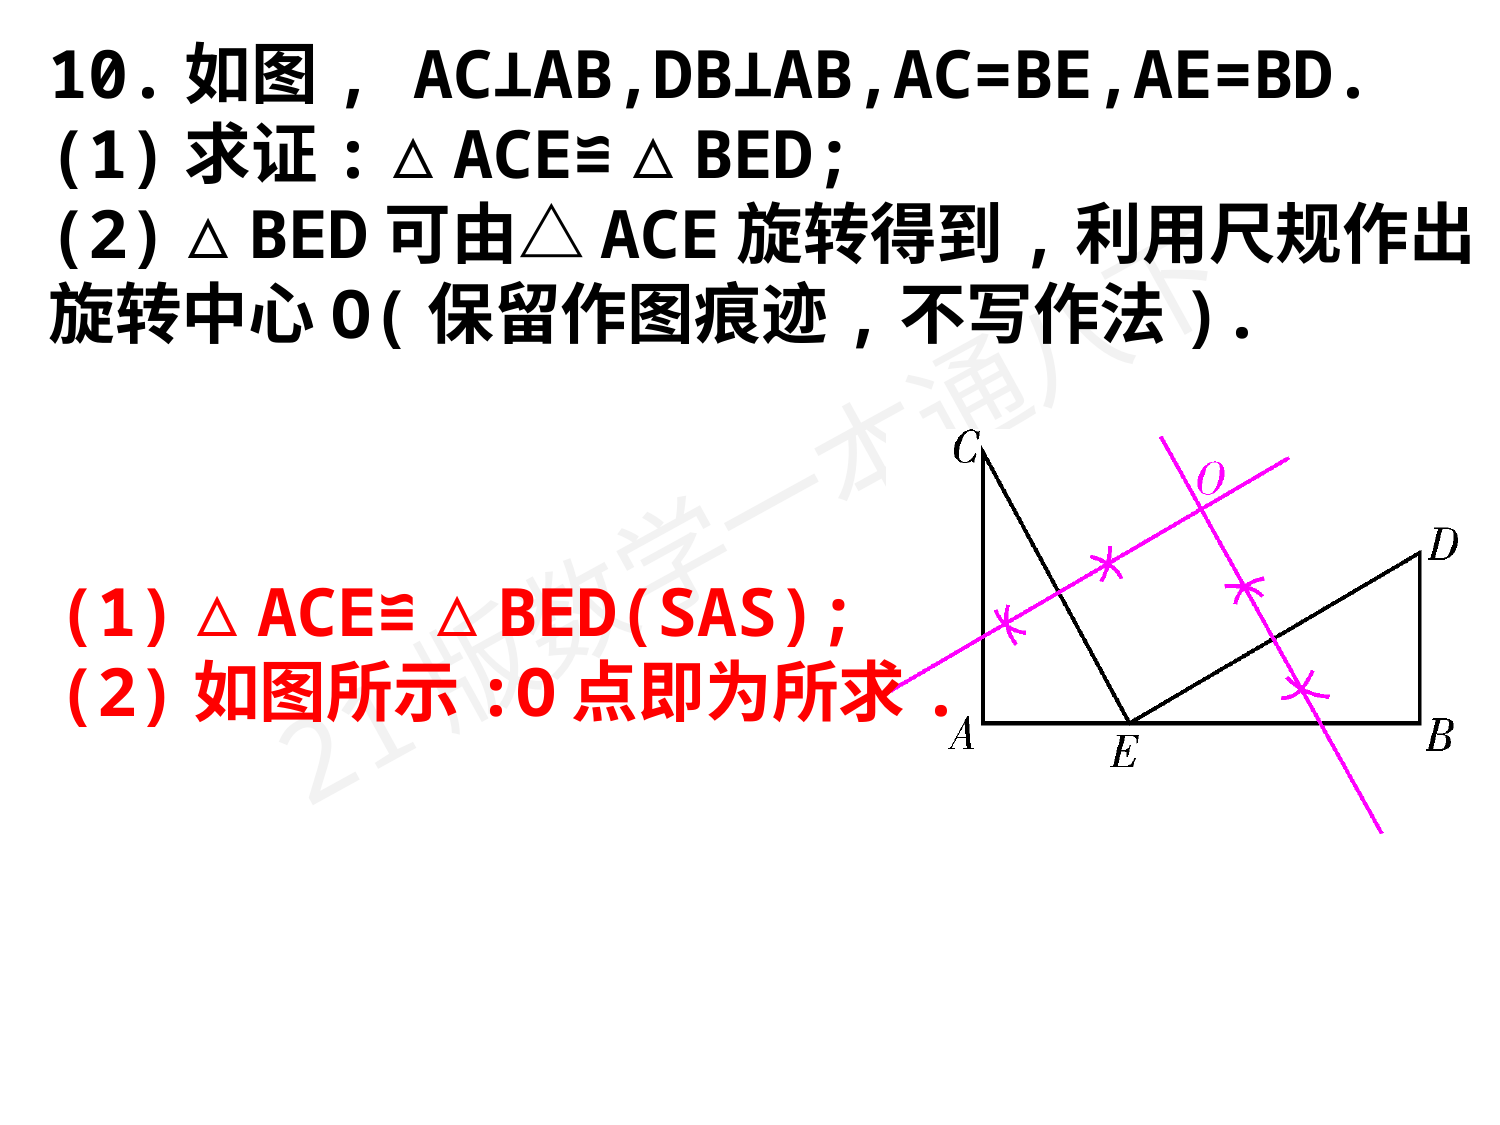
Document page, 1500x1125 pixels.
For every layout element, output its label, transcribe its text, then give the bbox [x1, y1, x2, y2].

text_box 10.如图, AC⊥AB,DB⊥AB,AC=BE,AE=BD. (1)求证:△ACE≌△BED; (2)△BED可由△ACE旋转得到,利用尺规作出旋转中心O(保留作图痕迹,不写作法). [33, 24, 1500, 359]
text_box (1)△ACE≌△BED(SAS); (2)如图所示:O点即为所求. [42, 562, 885, 738]
picture [885, 429, 1458, 834]
